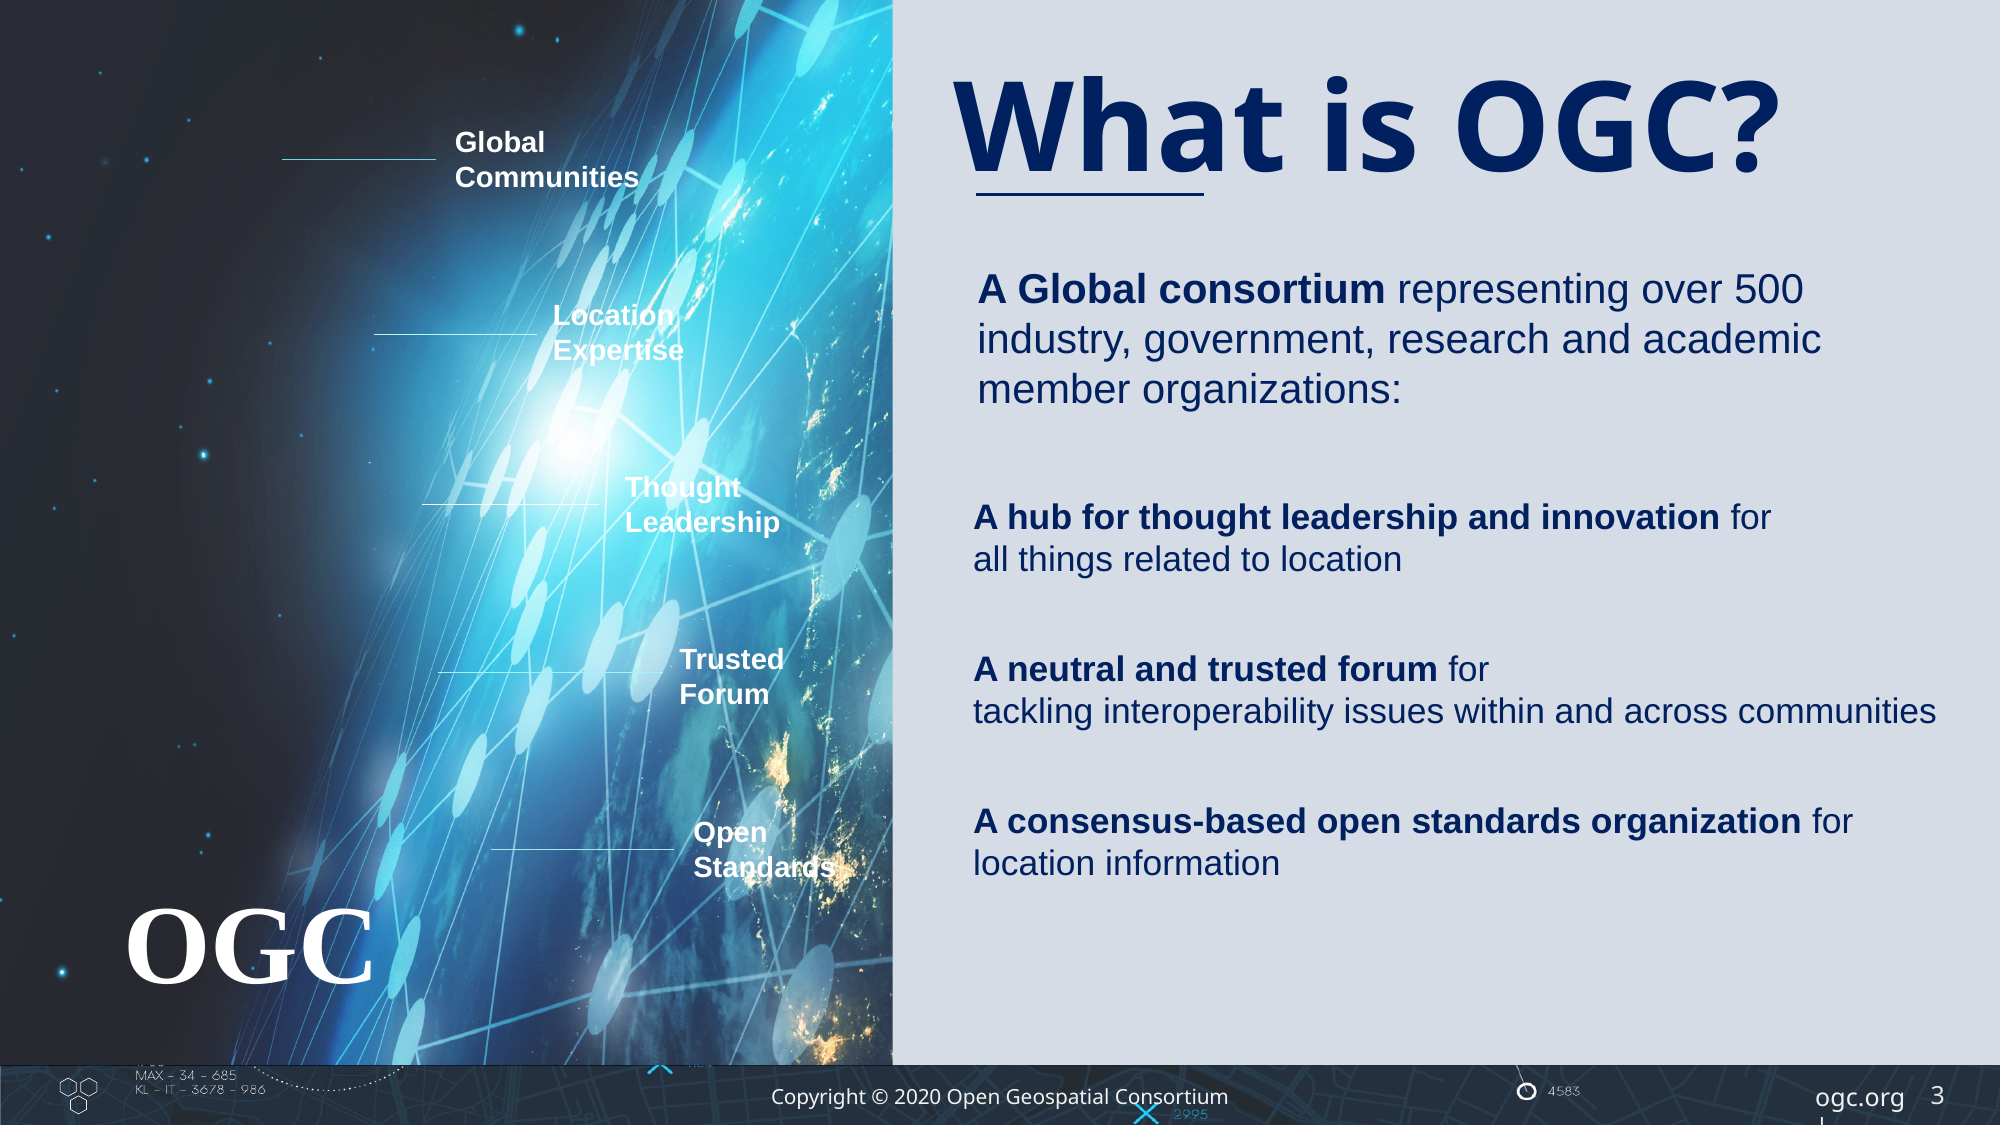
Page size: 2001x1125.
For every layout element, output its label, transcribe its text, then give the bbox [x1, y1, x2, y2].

slide_number 3 [1509, 1066, 1960, 1125]
list [0, 0, 892, 1065]
picture [51, 1069, 106, 1123]
